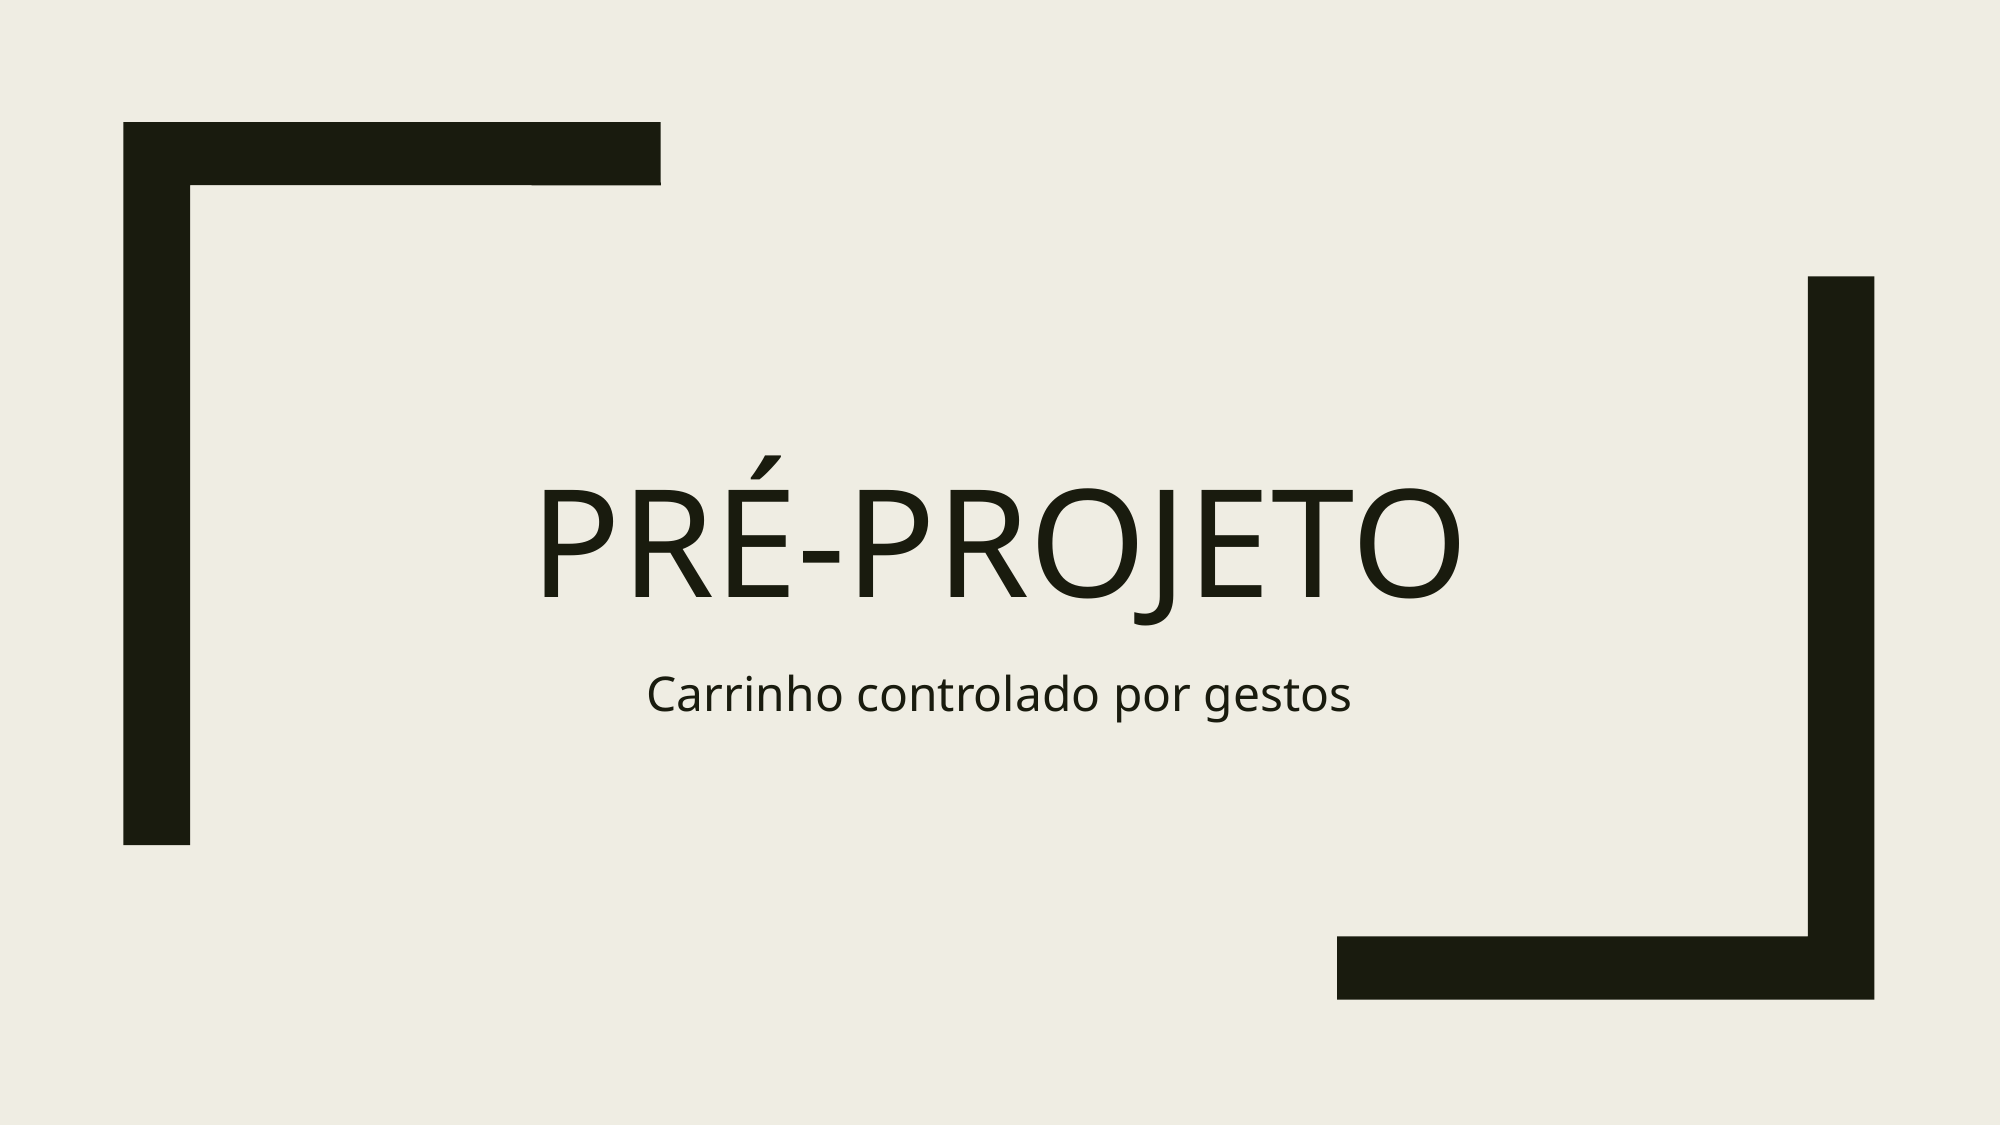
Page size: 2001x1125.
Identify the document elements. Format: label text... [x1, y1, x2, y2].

title PRÉ-PROJETO [314, 293, 1686, 638]
subtitle Carrinho controlado por gestos [439, 649, 1561, 828]
